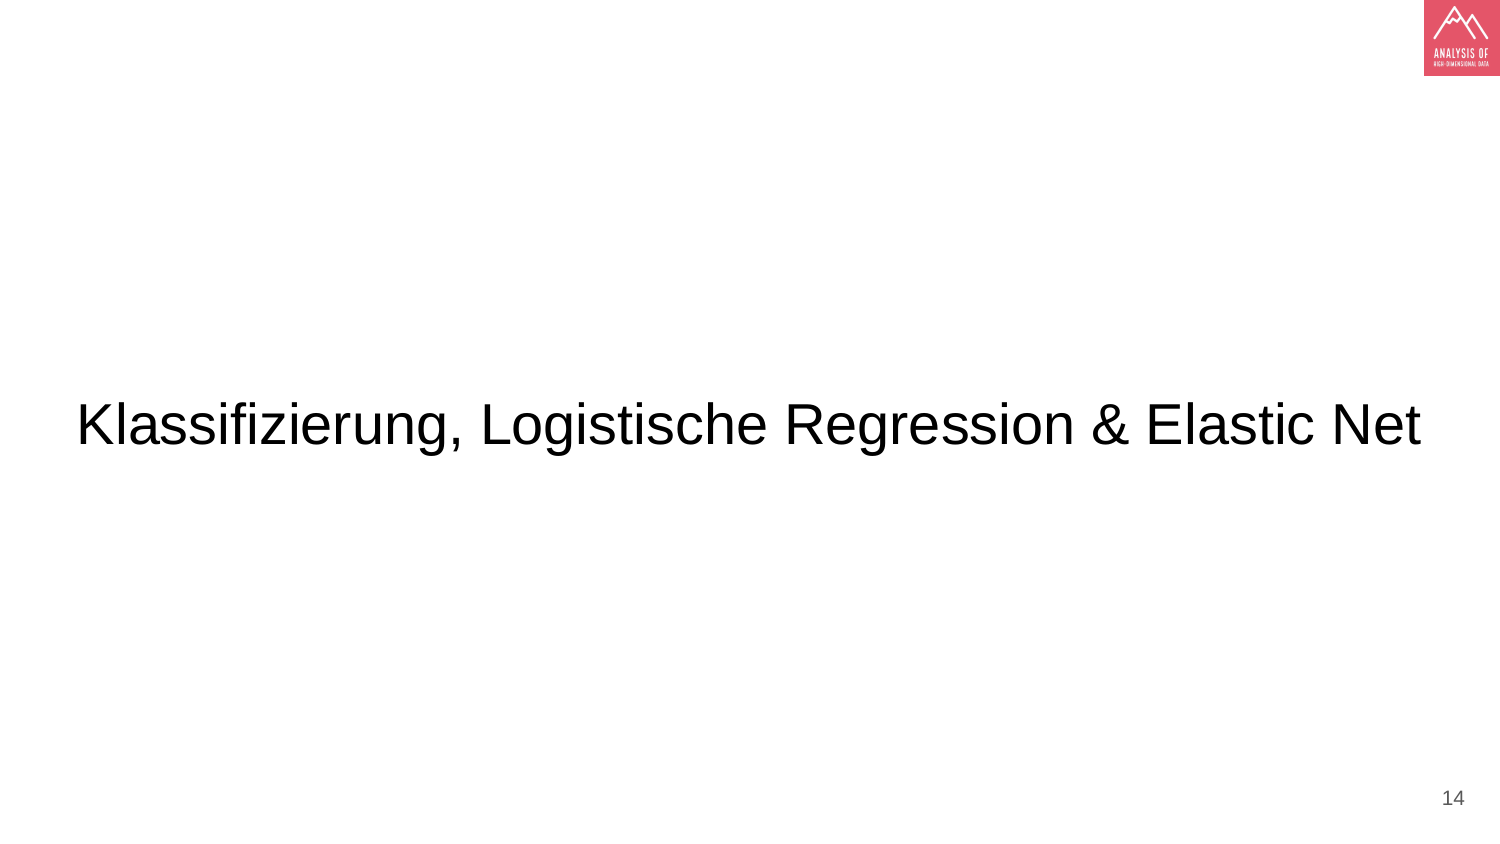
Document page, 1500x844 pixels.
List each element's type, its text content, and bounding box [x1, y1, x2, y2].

slide_number ‹#› [1389, 764, 1480, 830]
picture [1424, 0, 1500, 76]
title Klassifizierung, Logistische Regression & Elastic Net [51, 352, 1449, 491]
